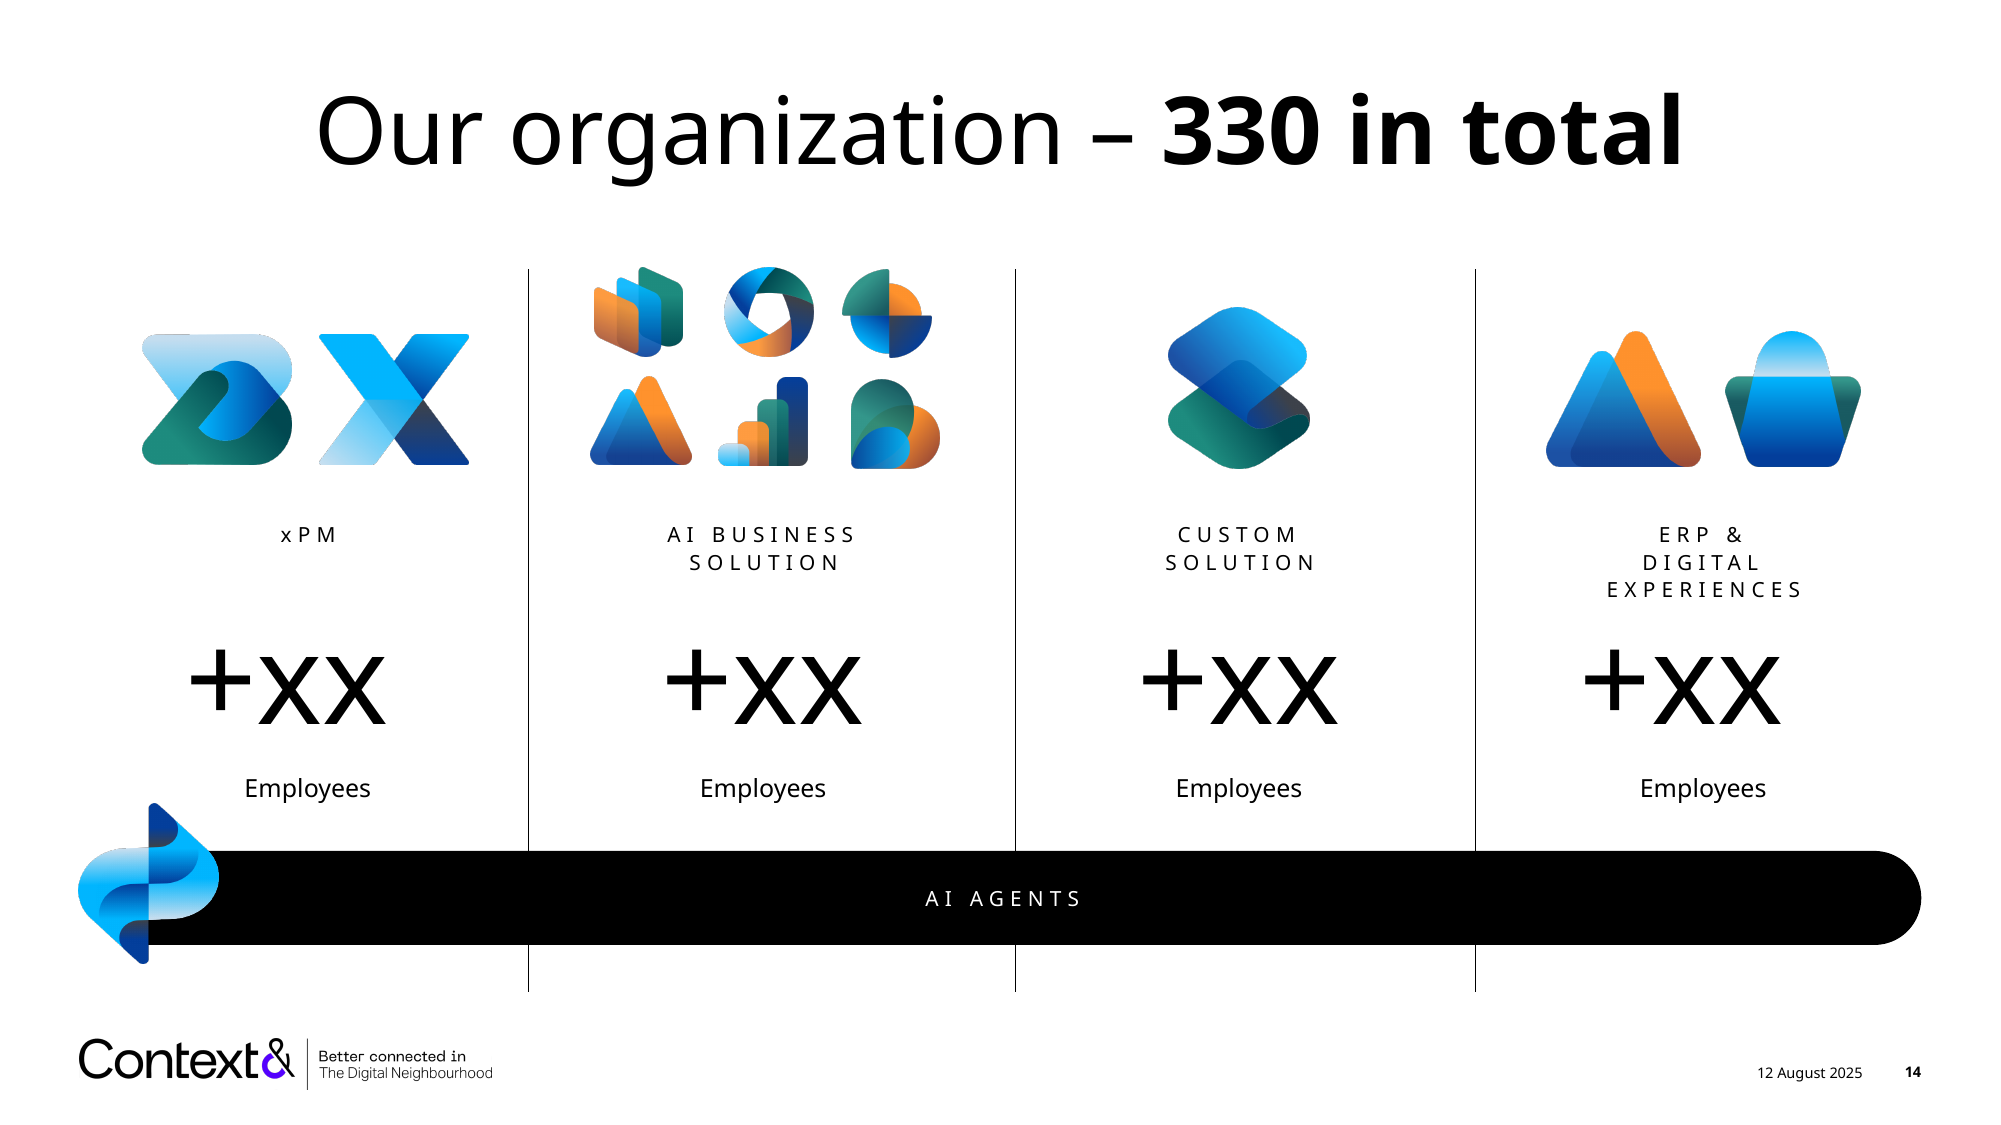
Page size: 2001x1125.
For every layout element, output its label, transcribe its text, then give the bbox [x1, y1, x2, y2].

text_box Employees [1175, 772, 1303, 803]
text_box [1017, 850, 1474, 945]
text_box [1476, 850, 1922, 945]
text_box Employees [244, 772, 372, 803]
picture [78, 803, 219, 964]
text_box AI Agents [925, 883, 1015, 911]
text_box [142, 334, 470, 466]
picture [1168, 306, 1311, 470]
picture [79, 1038, 492, 1090]
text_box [1546, 331, 1861, 468]
text_box [219, 850, 528, 945]
title Our organization – 330 in total [79, 88, 1922, 245]
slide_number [1682, 1056, 1862, 1090]
text_box +xx [185, 599, 431, 750]
text_box Erp & digital experiences [1594, 519, 1812, 602]
text_box [530, 850, 1015, 945]
text_box +xx [1137, 599, 1342, 750]
text_box AI Agents [1017, 883, 1080, 911]
text_box +xx [661, 599, 866, 750]
text_box Employees [699, 772, 827, 803]
text_box +xx [1579, 599, 1827, 750]
text_box Custom solution [1145, 519, 1333, 575]
text_box AI Business Solution [646, 519, 881, 575]
text_box xPM [280, 519, 336, 547]
slide_number 14 [1862, 1056, 1922, 1090]
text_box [589, 267, 941, 470]
text_box Employees [1639, 772, 1767, 803]
